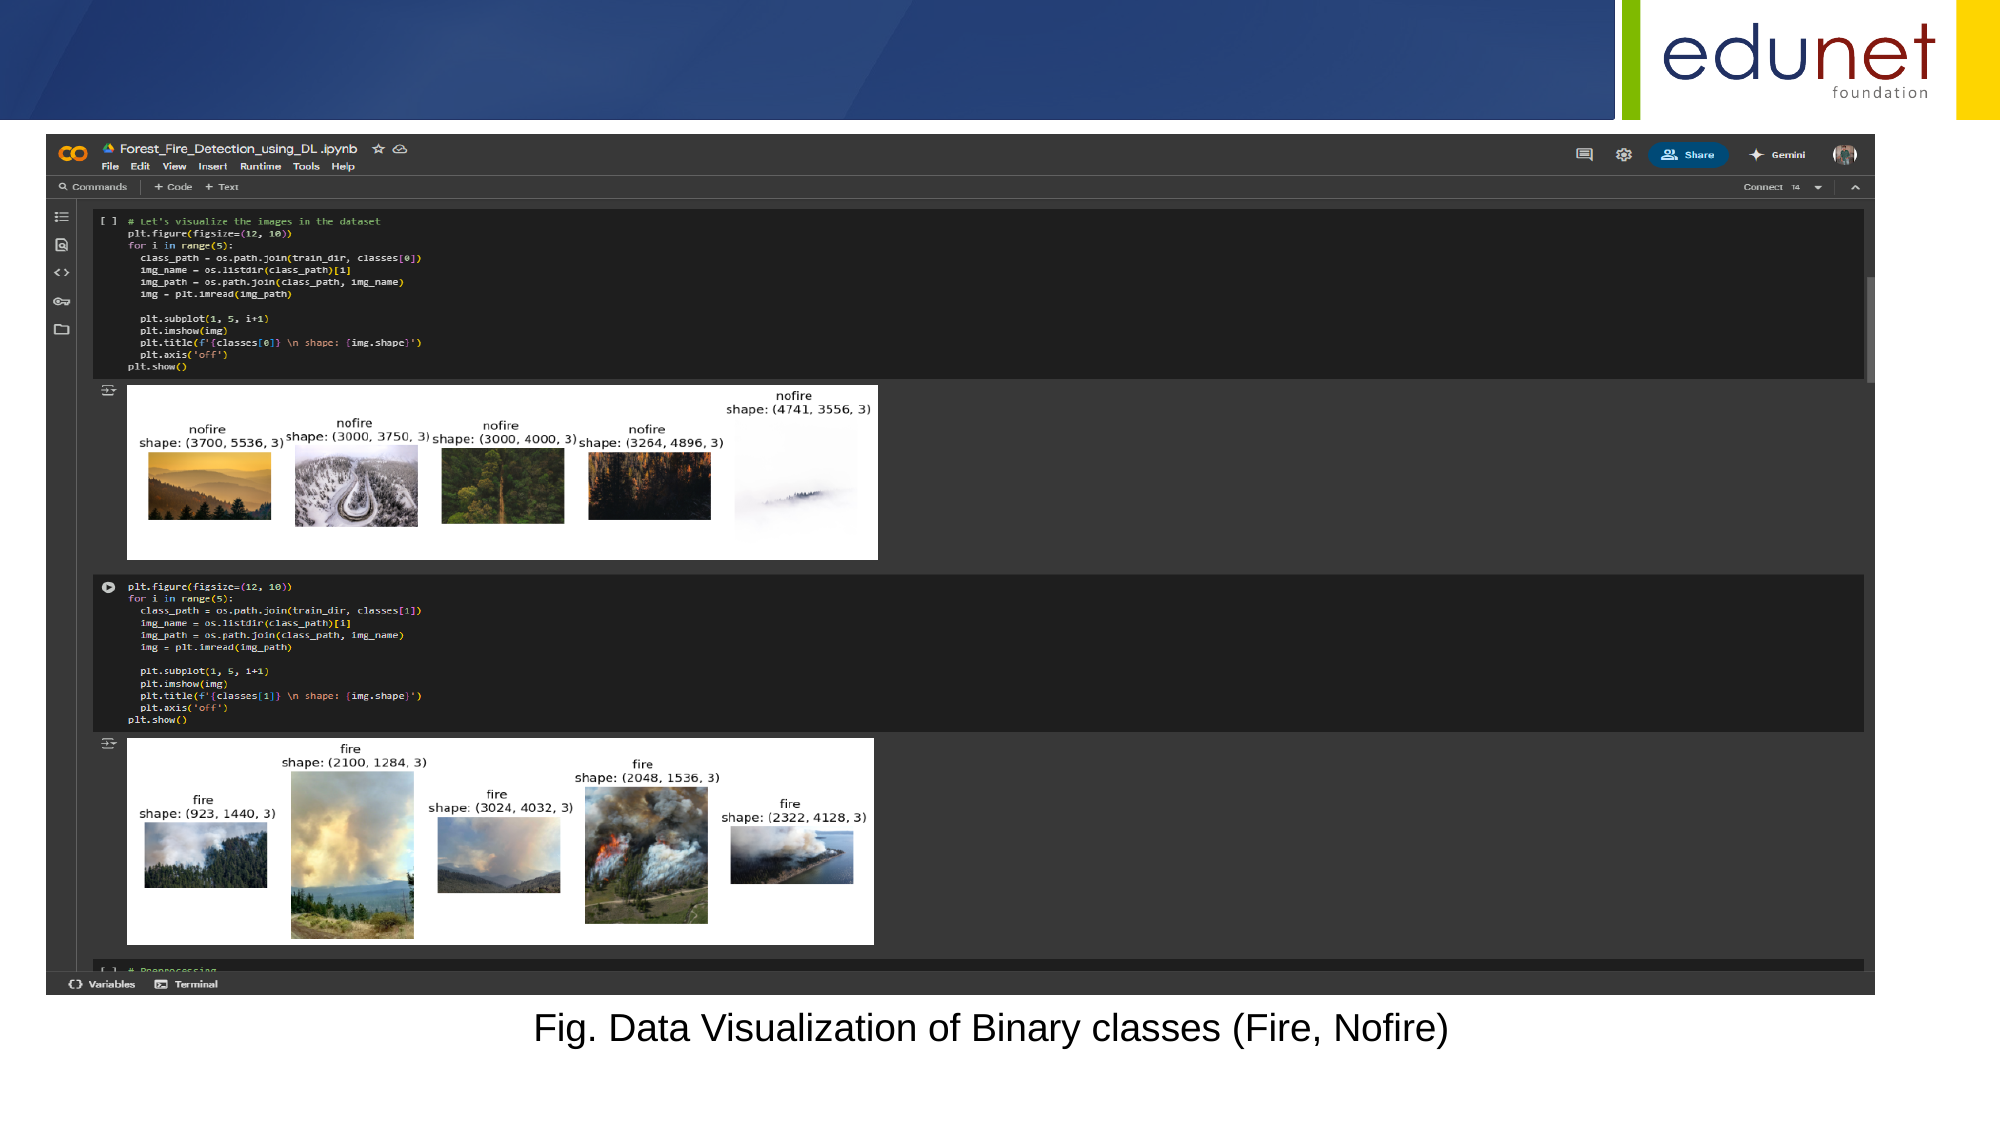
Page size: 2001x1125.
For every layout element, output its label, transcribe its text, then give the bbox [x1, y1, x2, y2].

picture [45, 134, 1875, 995]
picture [1652, 12, 1948, 108]
text_box Fig. Data Visualization of Binary classes (Fire, Nofire) [518, 1006, 1520, 1057]
